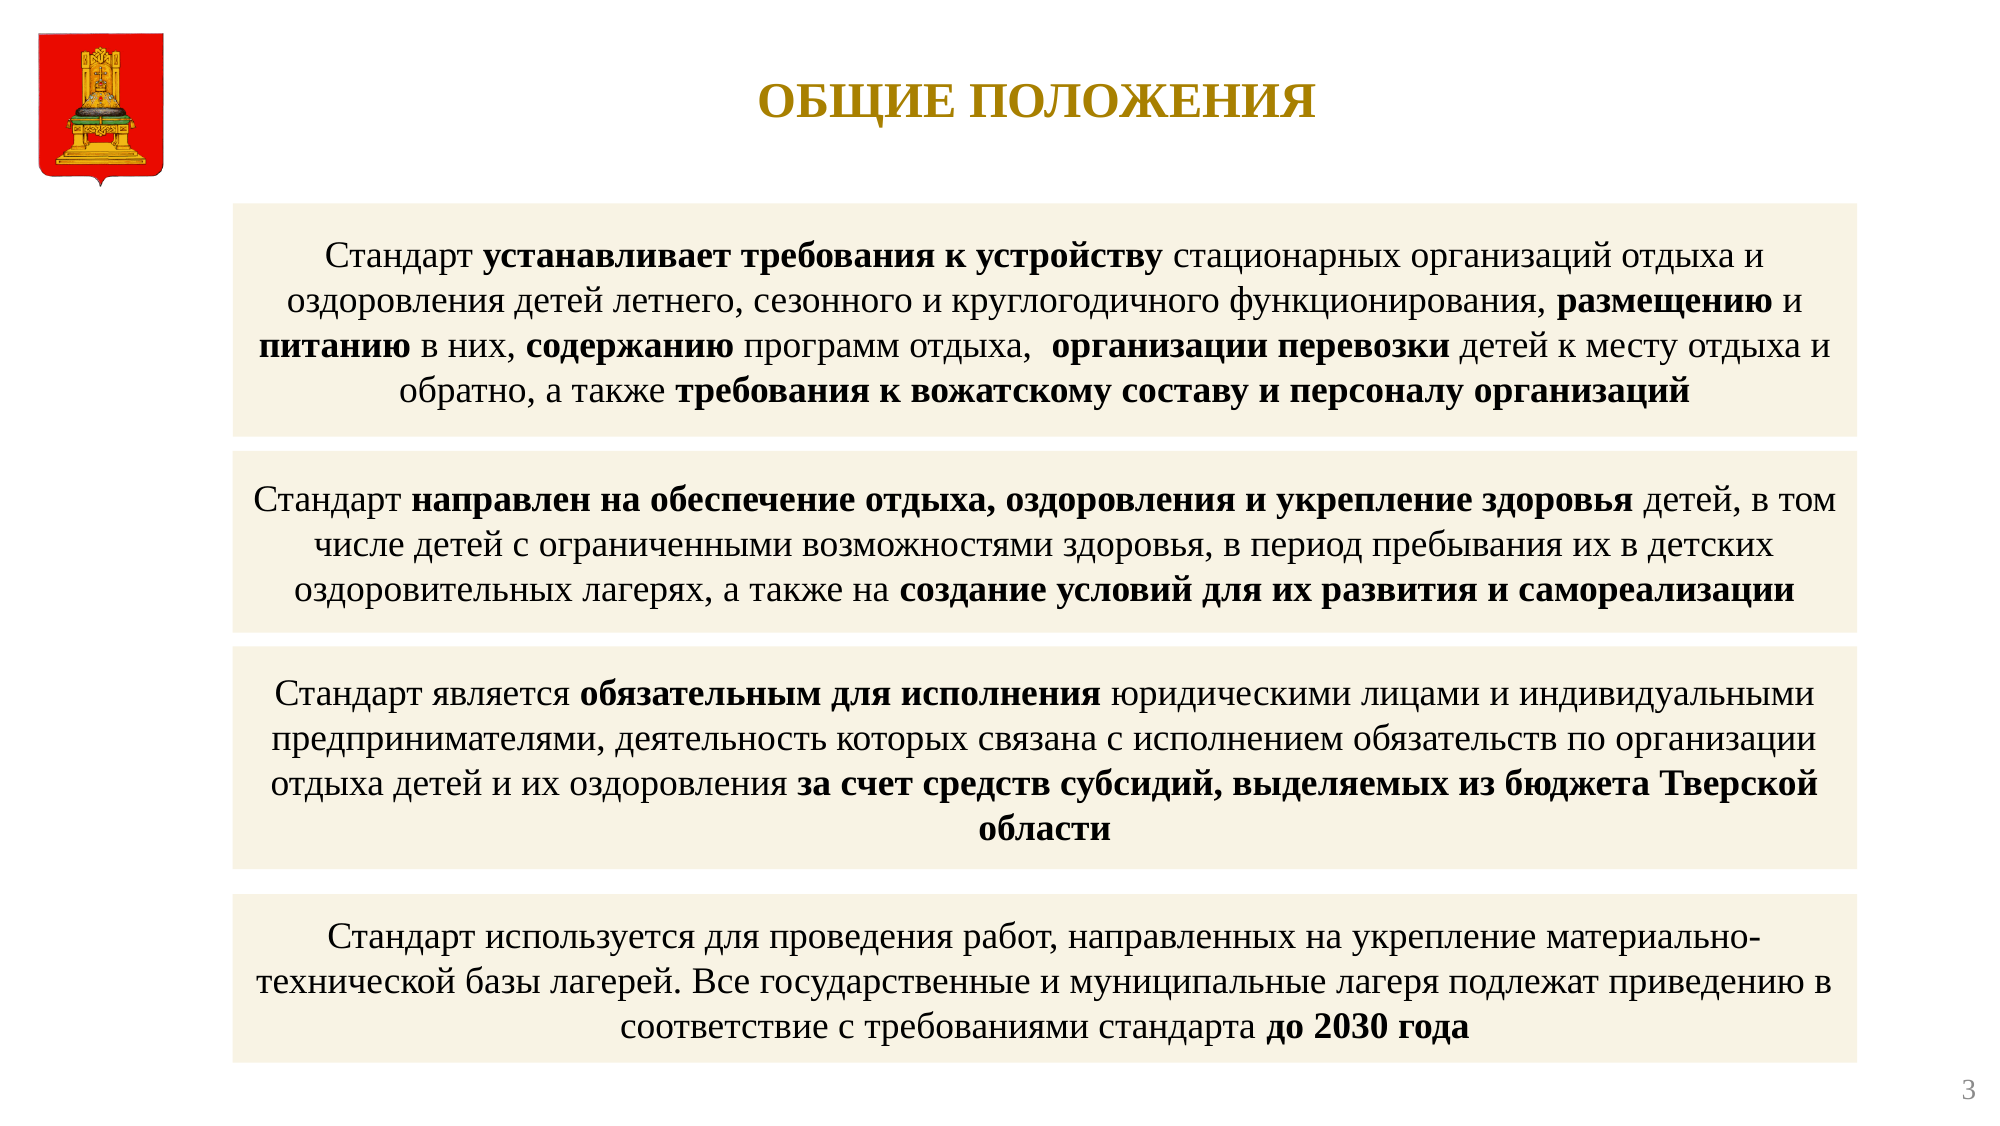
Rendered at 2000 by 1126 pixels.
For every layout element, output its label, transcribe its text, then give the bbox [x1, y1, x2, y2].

text_box ОБЩИЕ ПОЛОЖЕНИЯ [191, 62, 1883, 181]
text_box Стандарт используется для проведения работ, направленных на укрепление материально-технической базы лагерей. Все государственные и муниципальные лагеря подлежат приведению в соответствие с требованиями стандарта до 2030 года [232, 894, 1858, 1063]
text_box Стандарт является обязательным для исполнения юридическими лицами и индивидуальными предпринимателями, деятельность которых связана с исполнением обязательств по организации отдыха детей и их оздоровления за счет средств субсидий, выделяемых из бюджета Тверской области [232, 646, 1858, 870]
slide_number 3 [1541, 1057, 1992, 1118]
text_box Стандарт направлен на обеспечение отдыха, оздоровления и укрепление здоровья детей, в том числе детей с ограниченными возможностями здоровья, в период пребывания их в детских оздоровительных лагерях, а также на создание условий для их развития и самореализации [232, 450, 1858, 633]
text_box Стандарт устанавливает требования к устройству стационарных организаций отдыха и оздоровления детей летнего, сезонного и круглогодичного функционирования, размещению и питанию в них, содержанию программ отдыха, организации перевозки детей к месту отдыха и обратно, а также требования к вожатскому составу и персоналу организаций [232, 203, 1858, 437]
picture [35, 25, 172, 195]
